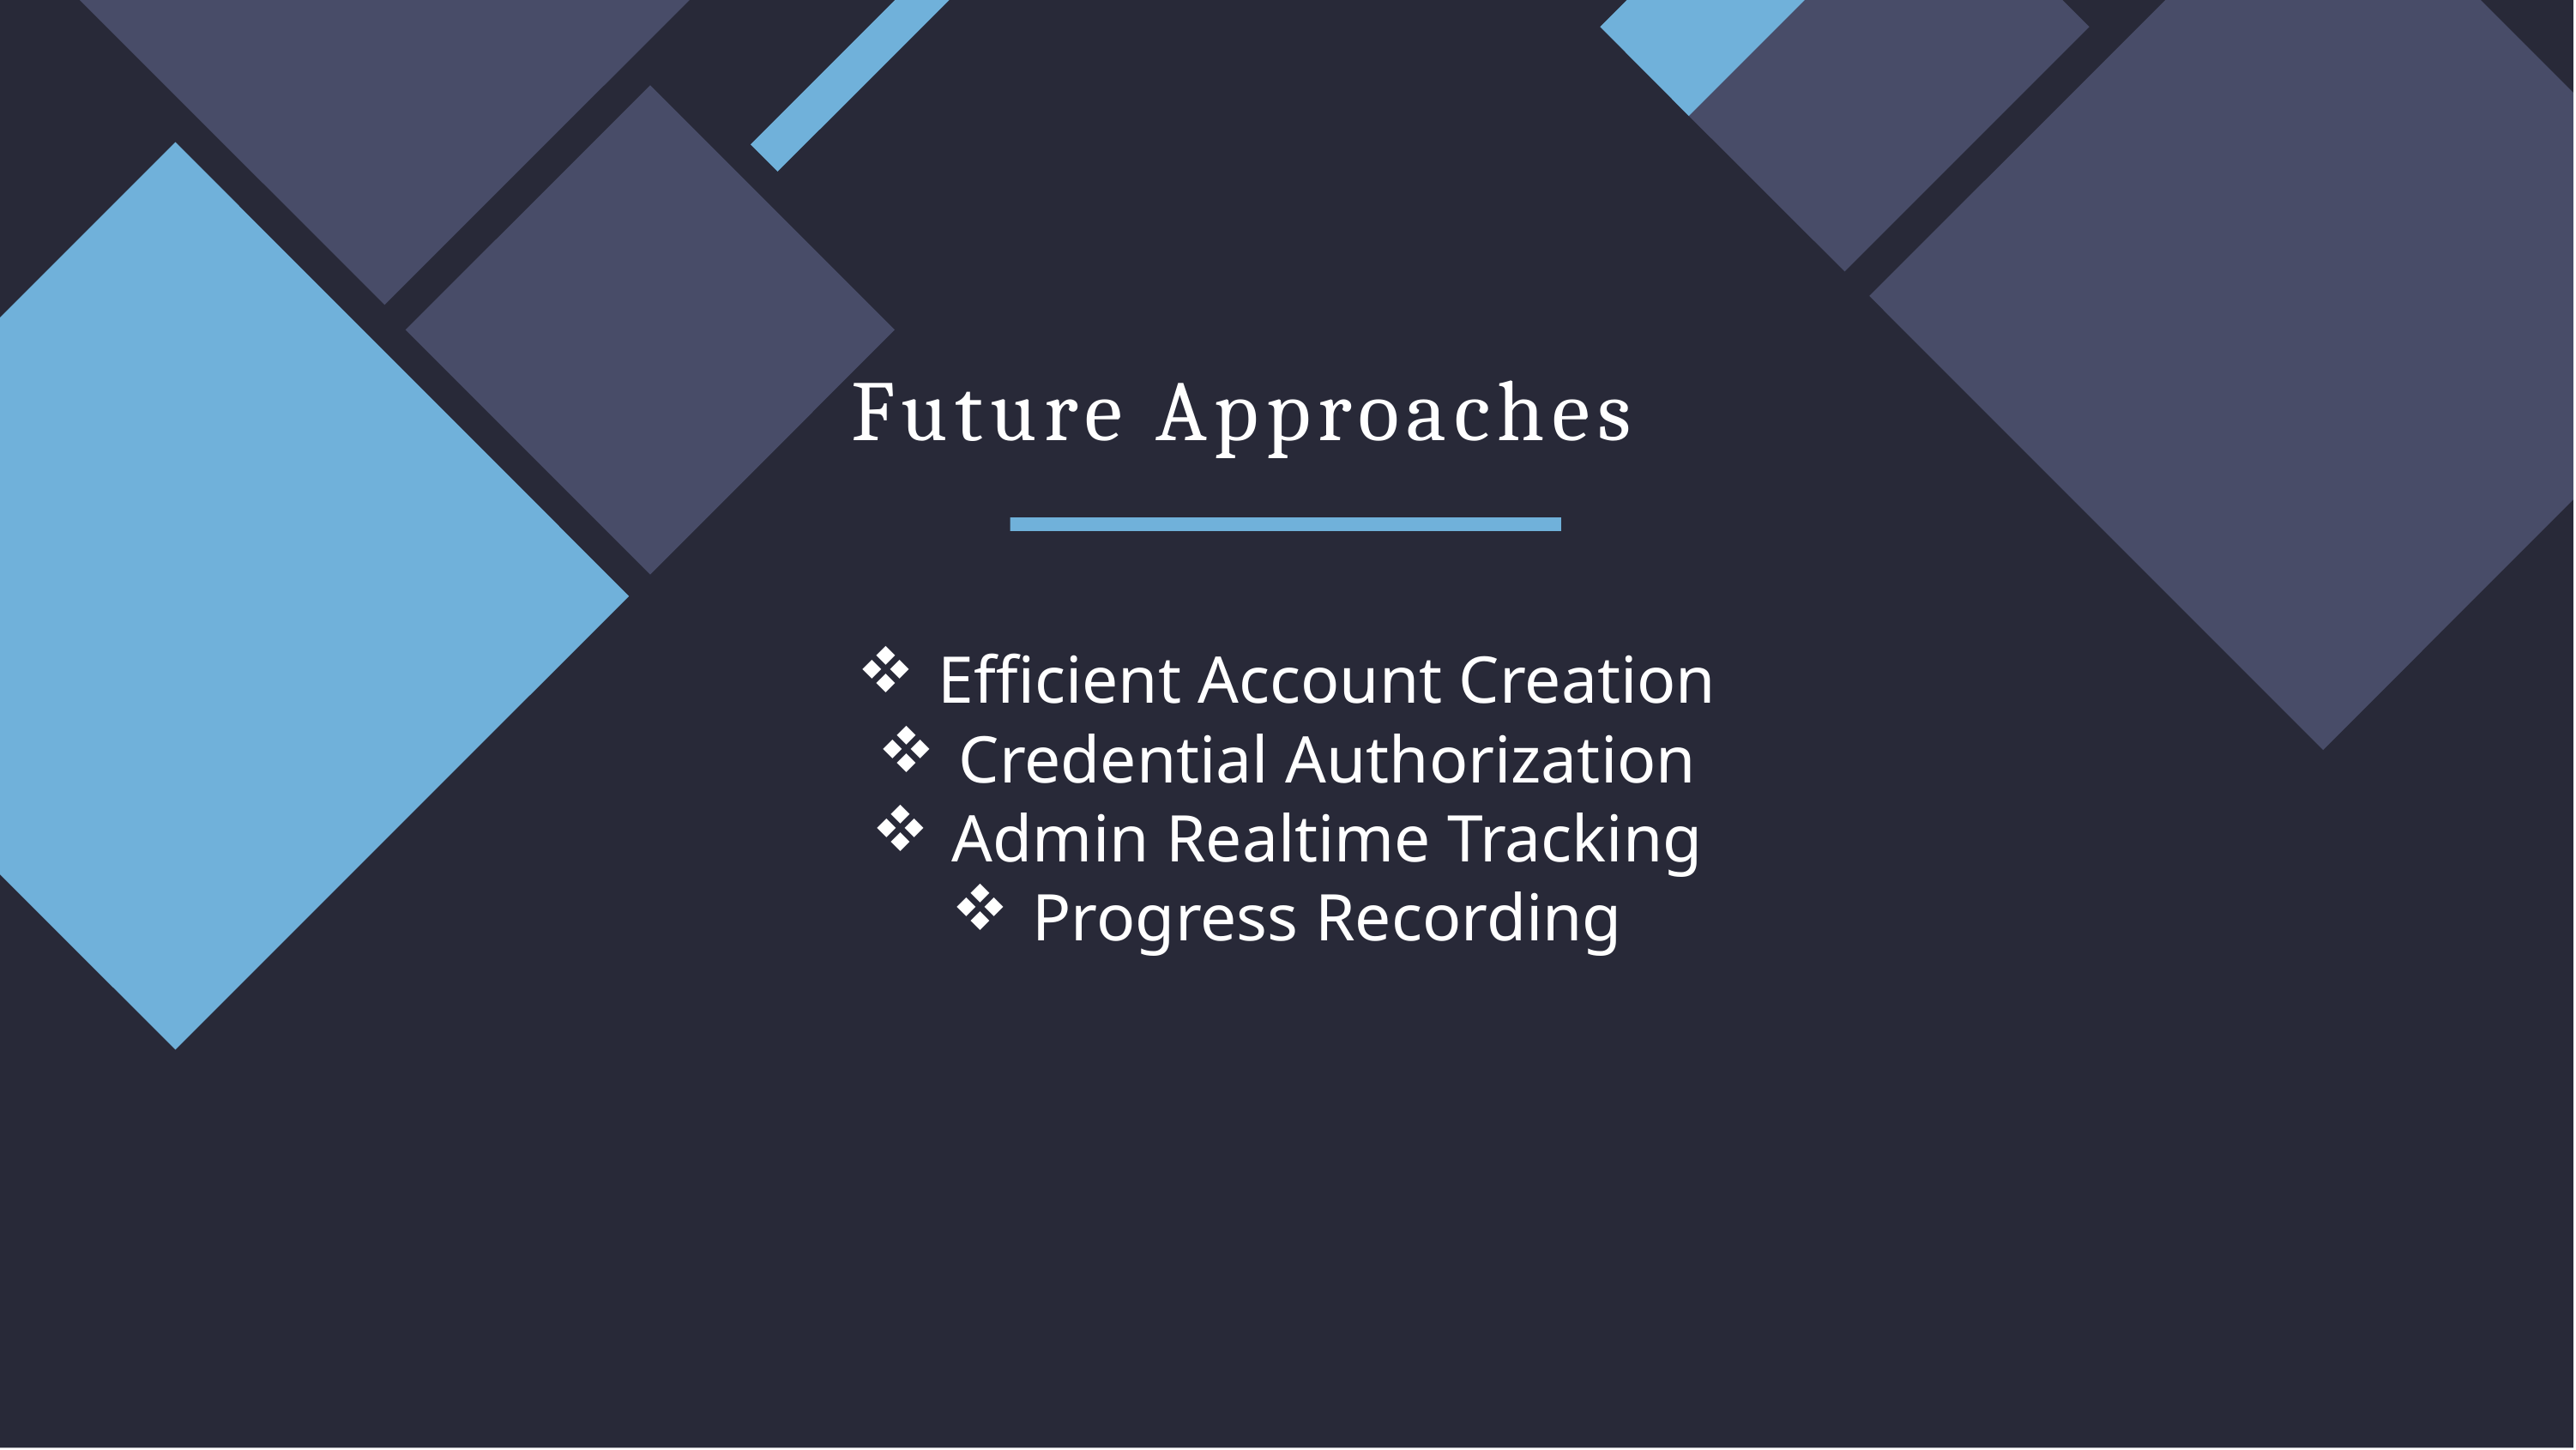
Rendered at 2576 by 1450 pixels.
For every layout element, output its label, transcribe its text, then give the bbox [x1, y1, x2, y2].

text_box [0, 0, 950, 1050]
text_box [1600, 0, 2090, 272]
list Efficient Account Creation Credential Authorization Admin Realtime Tracking Progress Recording [584, 637, 1991, 1450]
text_box [1010, 517, 1561, 531]
title Future Approaches [953, 353, 1866, 598]
text_box [1869, 0, 2573, 751]
